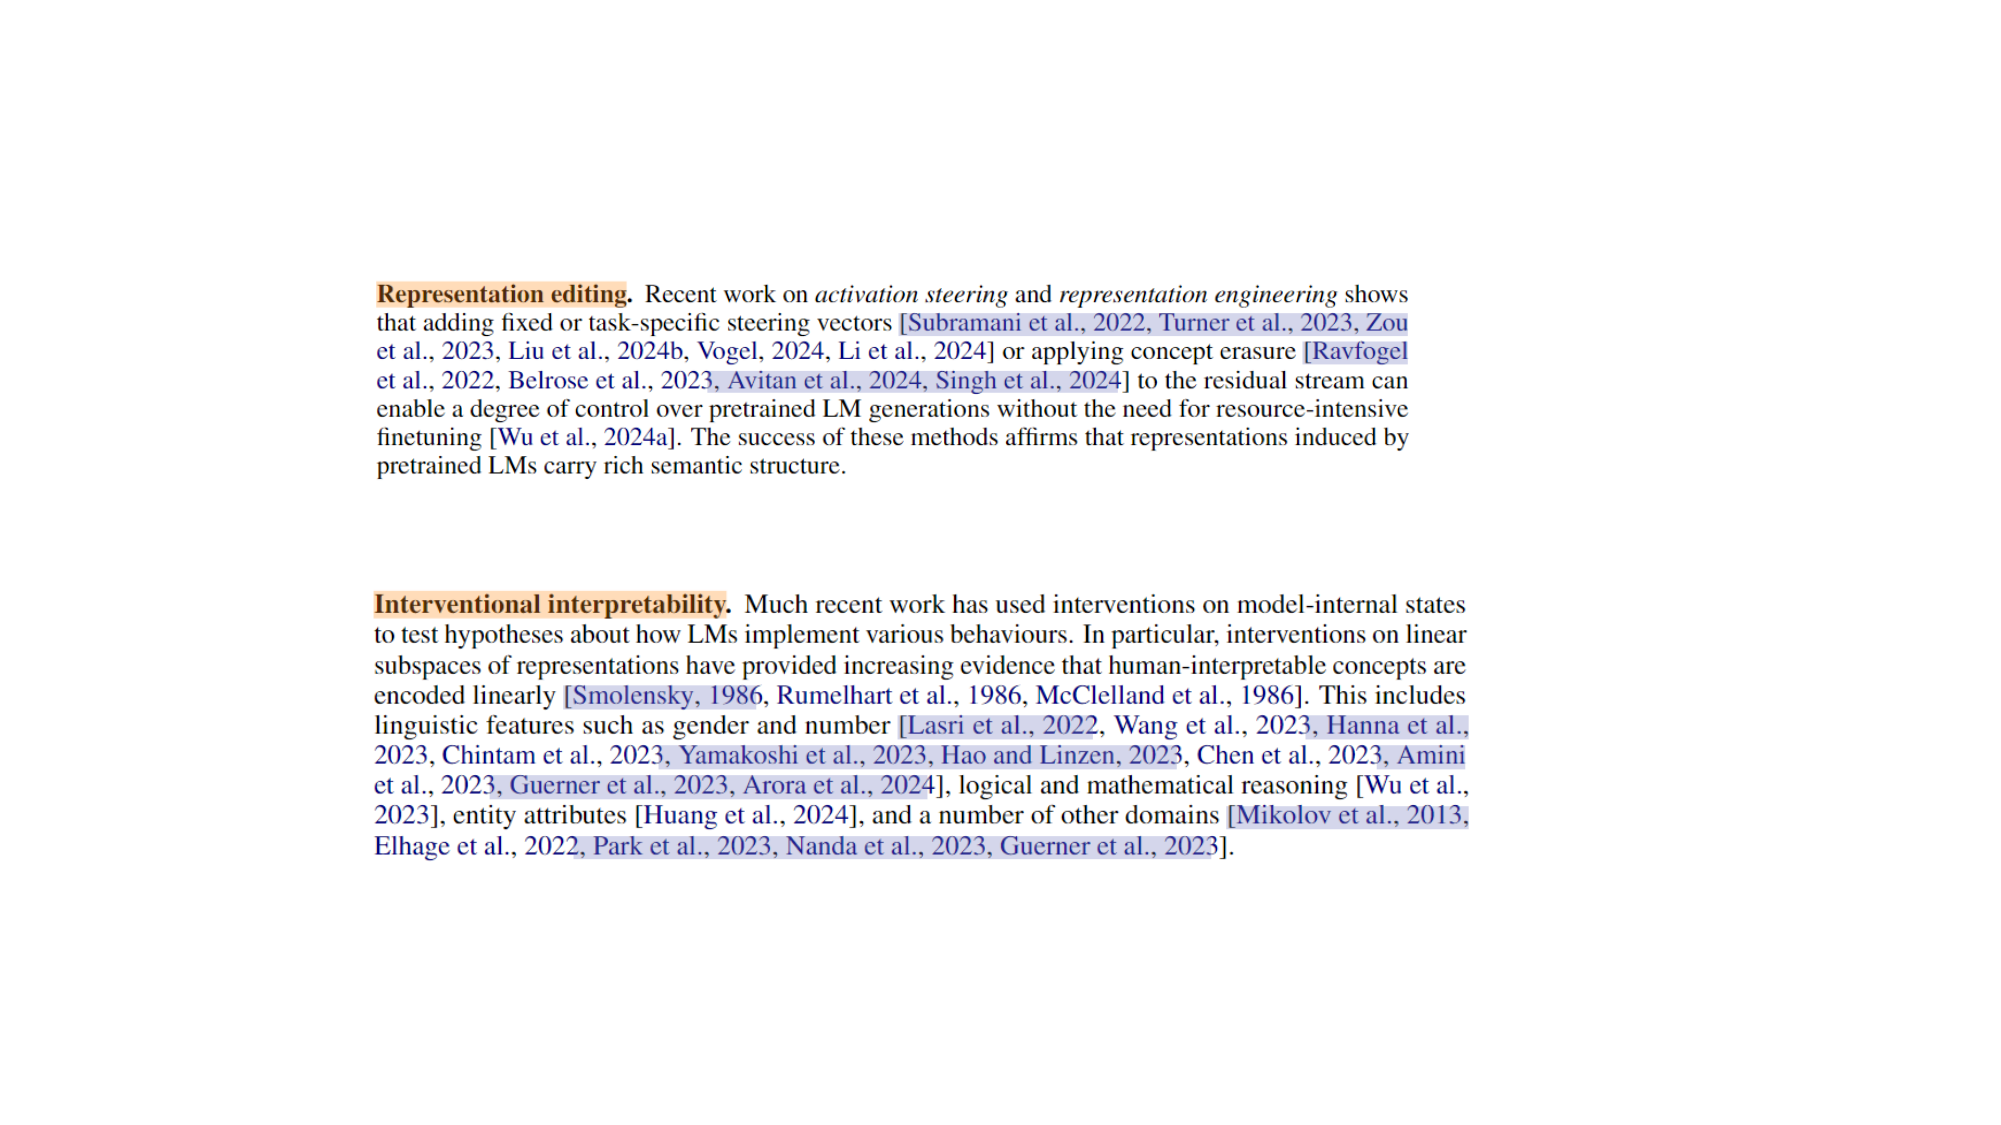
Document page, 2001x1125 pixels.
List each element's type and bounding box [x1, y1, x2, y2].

picture [361, 263, 1435, 491]
picture [361, 583, 1486, 873]
